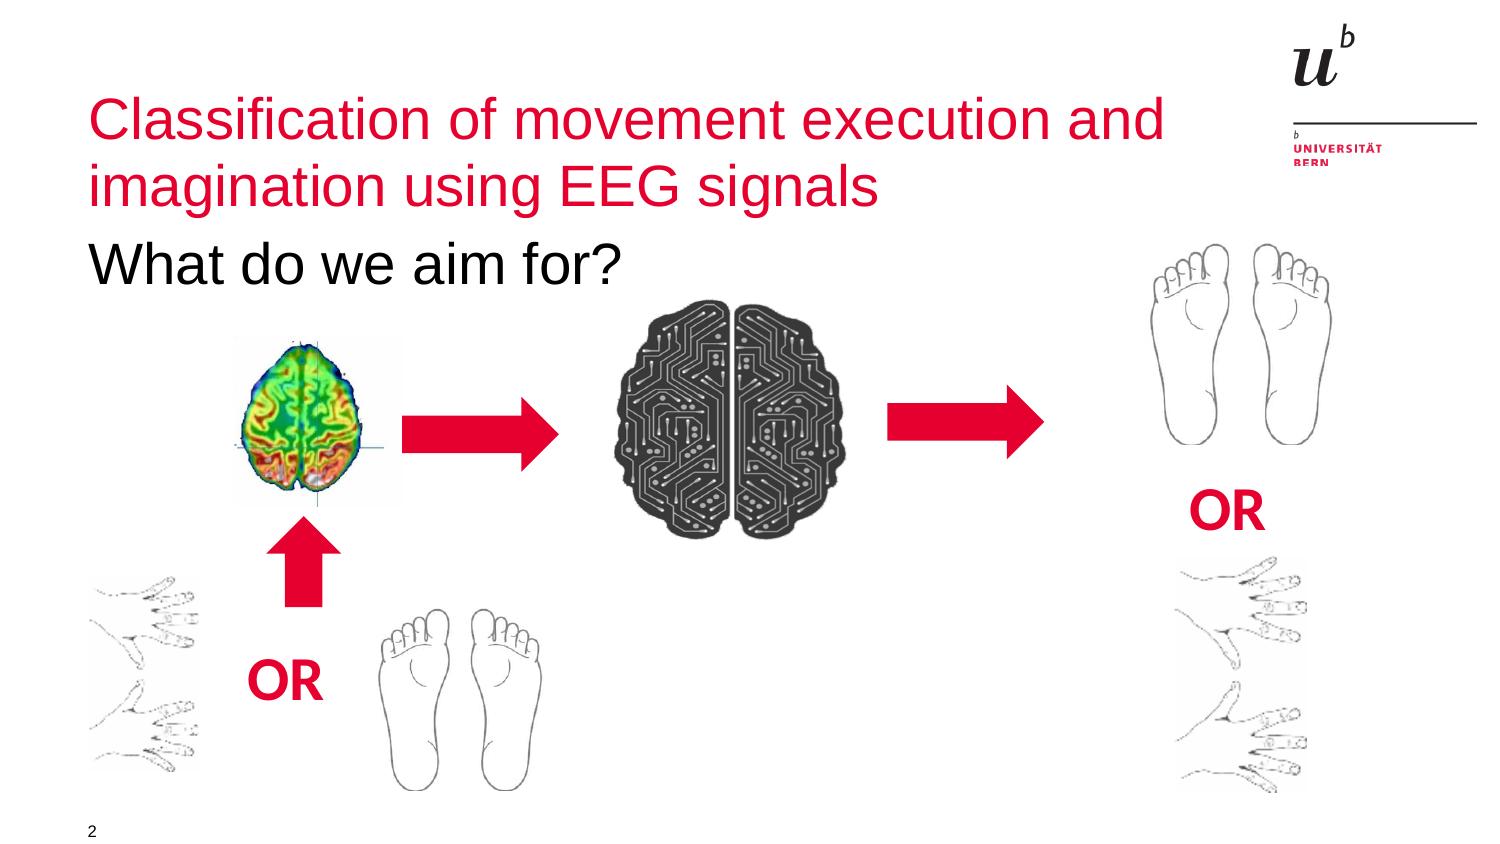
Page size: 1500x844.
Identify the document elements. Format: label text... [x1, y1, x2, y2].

text_box OR [242, 630, 362, 721]
text_box [886, 381, 1046, 462]
text_box OR [1175, 460, 1343, 551]
text_box [263, 514, 344, 609]
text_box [587, 279, 872, 547]
text_box [403, 394, 561, 475]
list What do we aim for? [88, 229, 1241, 297]
title Classification of movement execution and imagination using EEG signals [88, 84, 1241, 205]
picture [1132, 236, 1351, 445]
picture [362, 602, 559, 791]
picture [234, 335, 403, 507]
picture [46, 619, 242, 730]
picture [1121, 607, 1359, 741]
